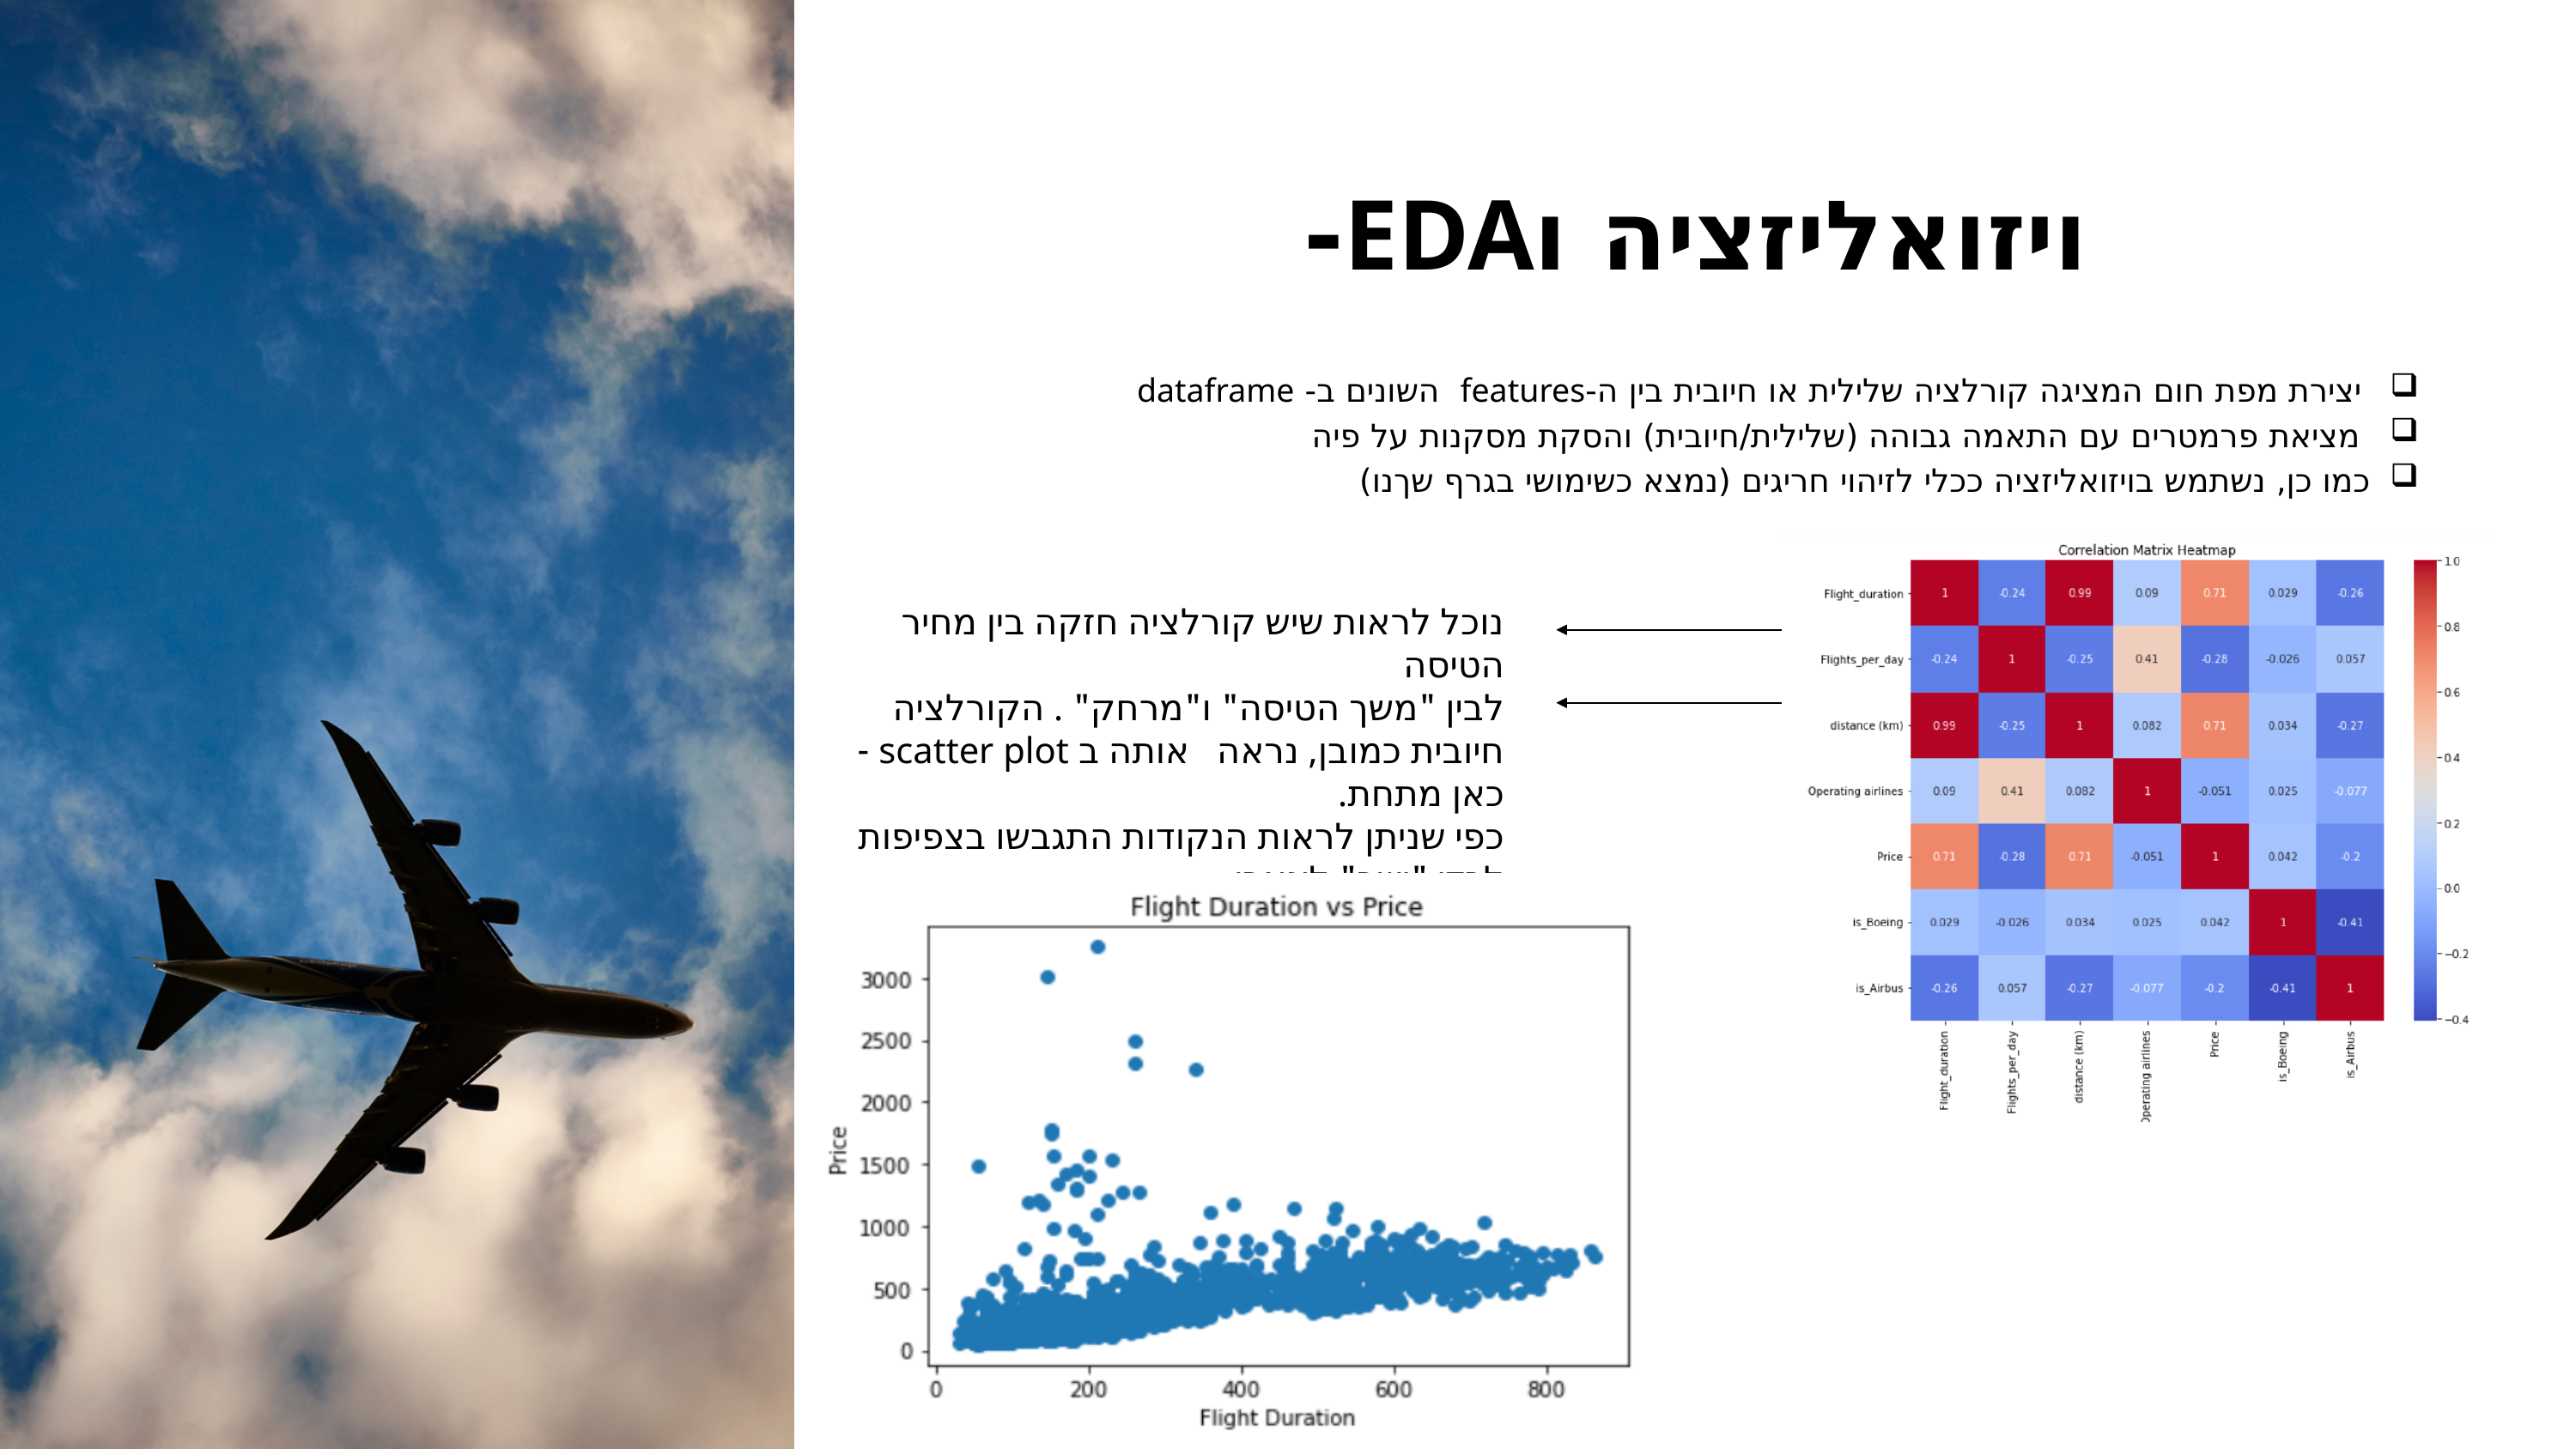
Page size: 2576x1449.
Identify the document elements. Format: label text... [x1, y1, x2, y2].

text_box יצירת מפת חום המציגה קורלציה שלילית או חיובית בין ה-features השונים ב- dataframe מציאת פרמטרים עם התאמה גבוהה (שלילית/חיובית) והסקת מסקנות על פיה כמו כן, נשתמש בויזואליזציה ככלי לזיהוי חריגים (נמצא כשימושי בגרף שךנו) [951, 363, 2433, 977]
text_box נוכל לראות שיש קורלציה חזקה בין מחיר הטיסה לבין "משך הטיסה" ו"מרחק" . הקורלציה חיובית כמובן, נראה אותה ב scatter plot -כאן מתחת. כפי שניתן לראות הנקודות התגבשו בצפיפות לכדי "ישר" לינארי . [831, 592, 1517, 872]
text_box ויזואליזציה וEDA- [955, 188, 2437, 275]
picture [1781, 534, 2489, 1123]
picture [797, 873, 1687, 1440]
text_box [0, 0, 795, 1449]
